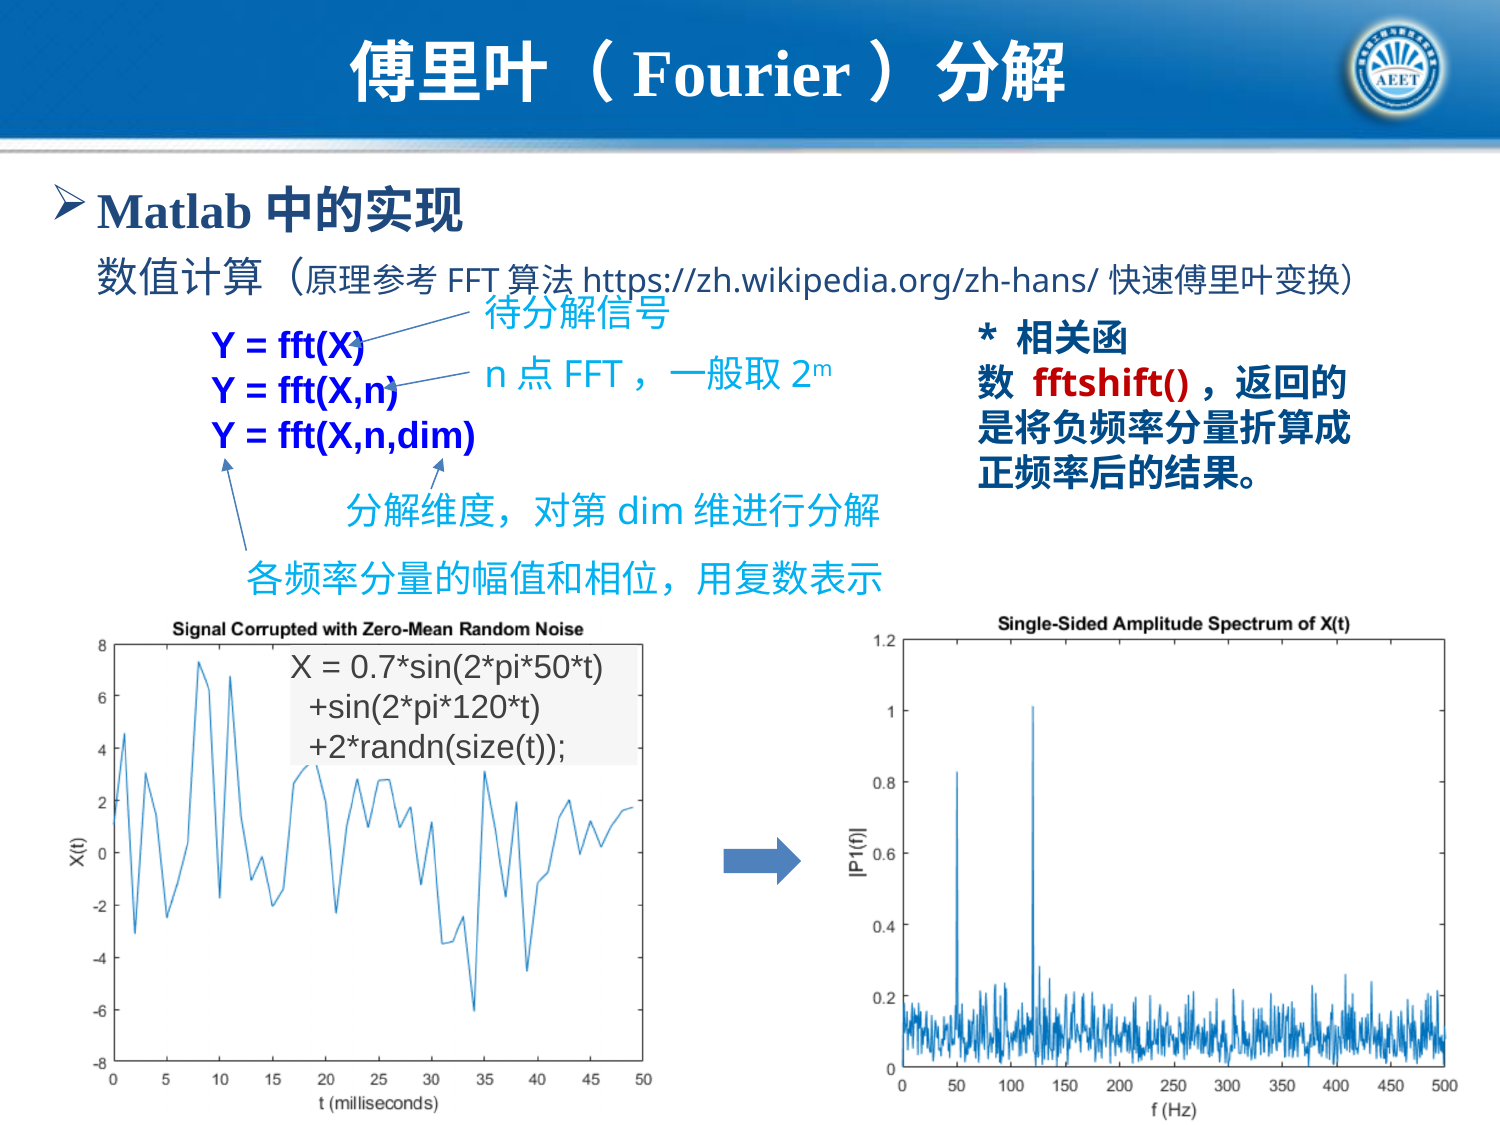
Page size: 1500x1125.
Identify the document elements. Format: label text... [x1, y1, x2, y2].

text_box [64, 615, 662, 1117]
text_box [721, 834, 804, 888]
text_box * 相关函数 fftshift()，返回的是将负频率分量折算成正频率后的结果。 [962, 306, 1400, 494]
text_box Matlab中的实现 数值计算（原理参考FFT算法https://zh.wikipedia.org/zh-hans/快速傅里叶变换） [35, 156, 1413, 309]
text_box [194, 281, 907, 609]
text_box 傅里叶（Fourier）分解 [194, 28, 1223, 111]
picture [839, 606, 1467, 1125]
picture [0, 0, 1500, 153]
